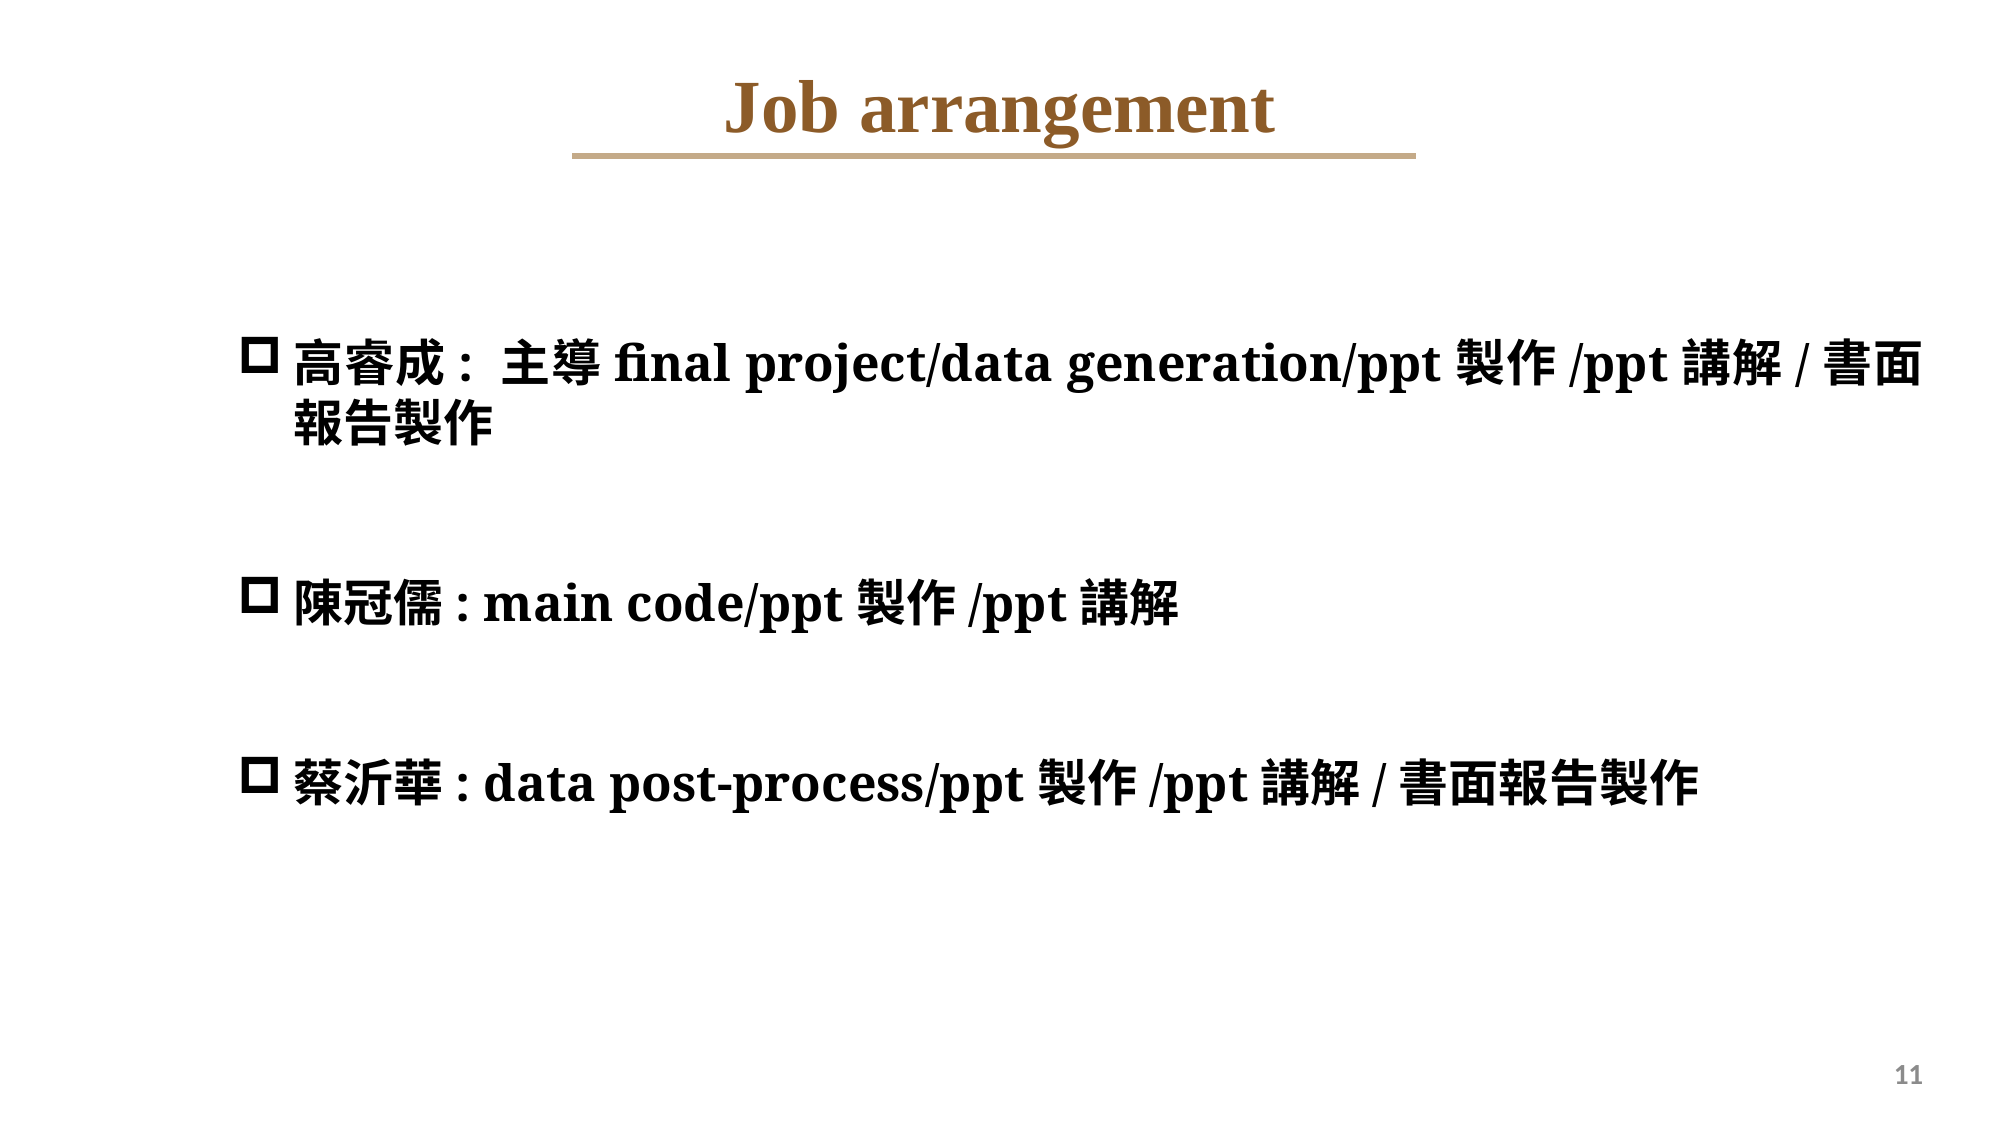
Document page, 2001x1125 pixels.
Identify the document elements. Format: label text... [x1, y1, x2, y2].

text_box 高睿成: 主導final project/data generation/ppt製作/ppt講解/書面報告製作 陳冠儒: main code/ppt製作/ppt講解 蔡沂華: data post-process/ppt製作/ppt講解/書面報告製作 [222, 323, 1939, 819]
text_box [571, 49, 1417, 156]
slide_number 11 [1835, 1042, 1939, 1103]
